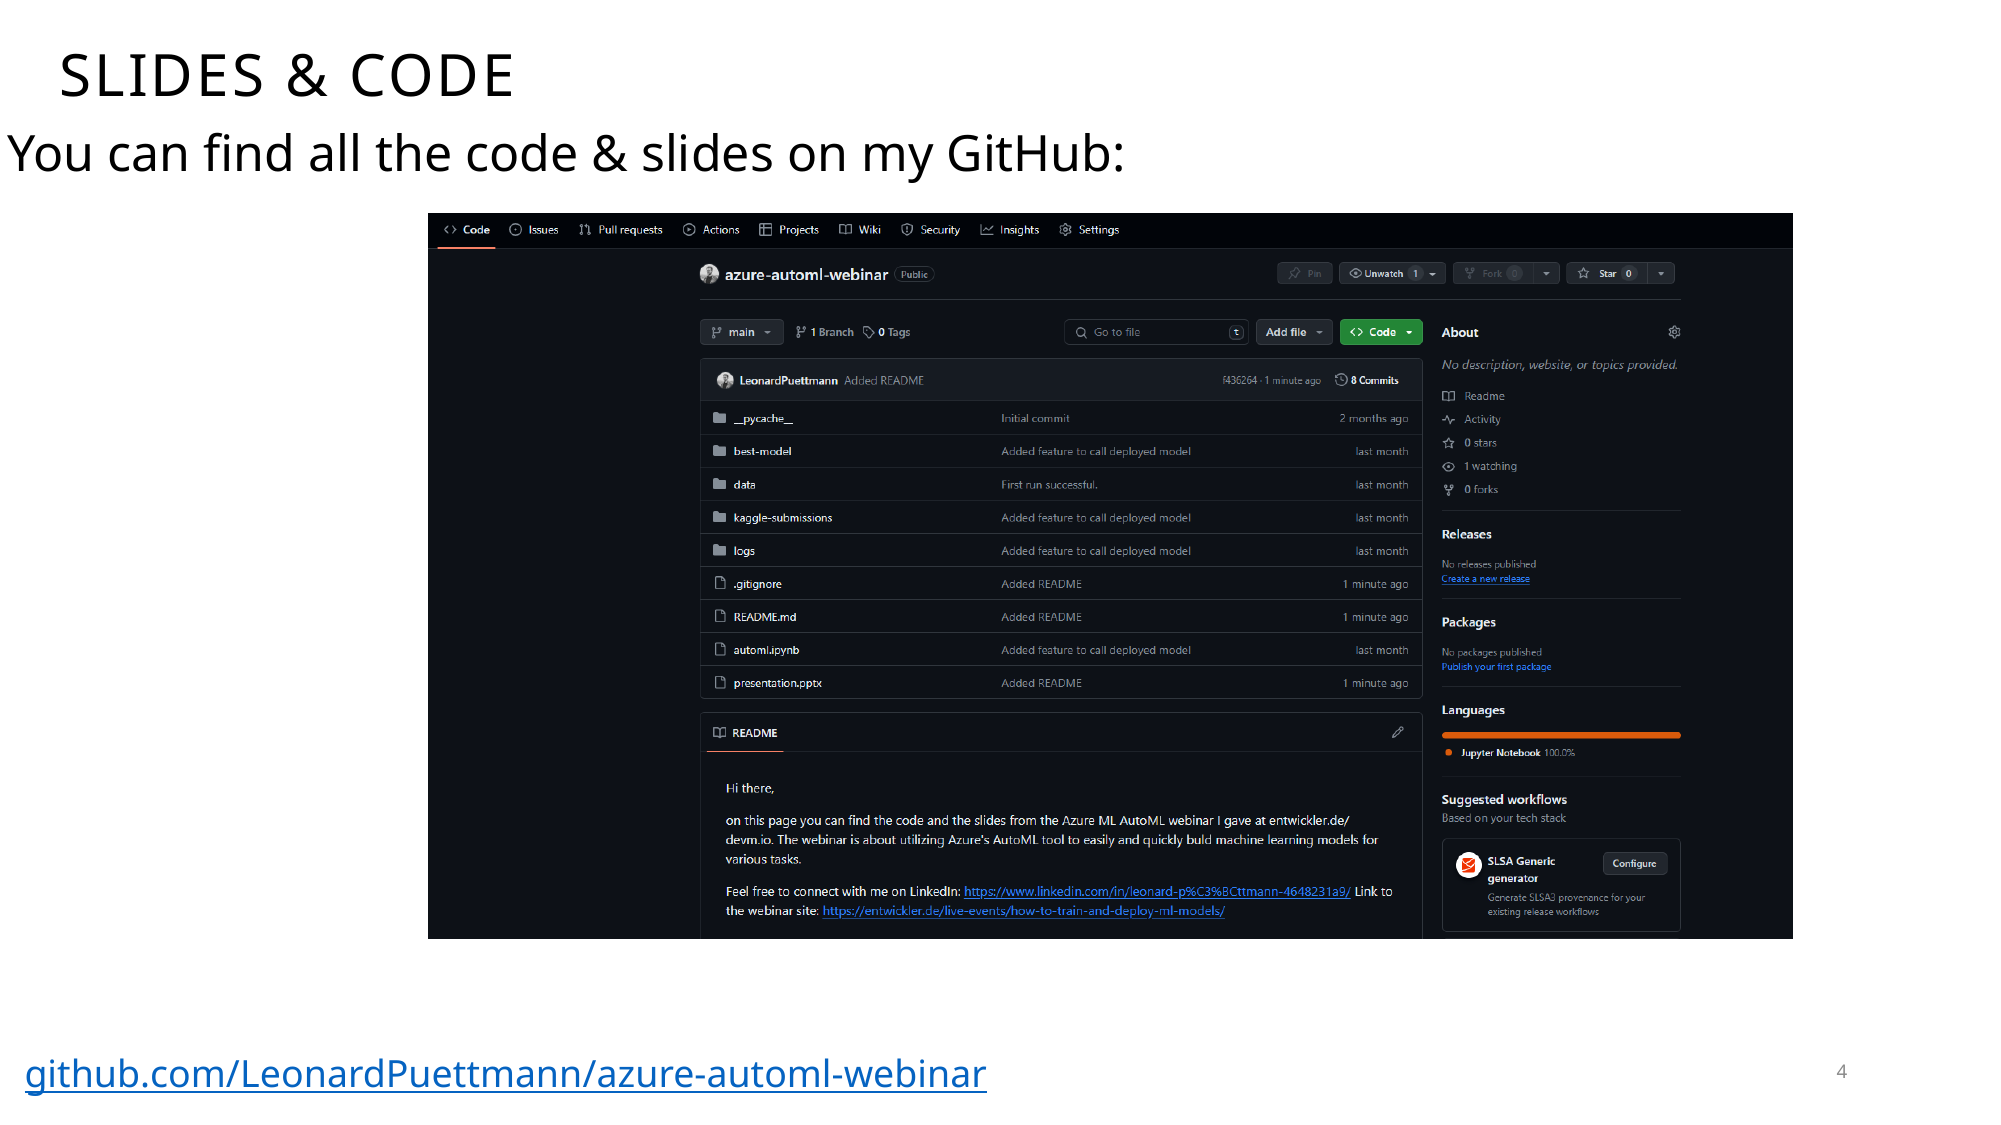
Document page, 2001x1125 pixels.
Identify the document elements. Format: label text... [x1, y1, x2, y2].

slide_number 4 [1412, 1042, 1863, 1103]
text_box You can find all the code & slides on my GitHub: [0, 84, 1175, 189]
picture [428, 212, 1793, 940]
title Slides & code [44, 39, 932, 84]
text_box github.com/LeonardPuettmann/azure-automl-webinar [9, 1042, 1031, 1109]
